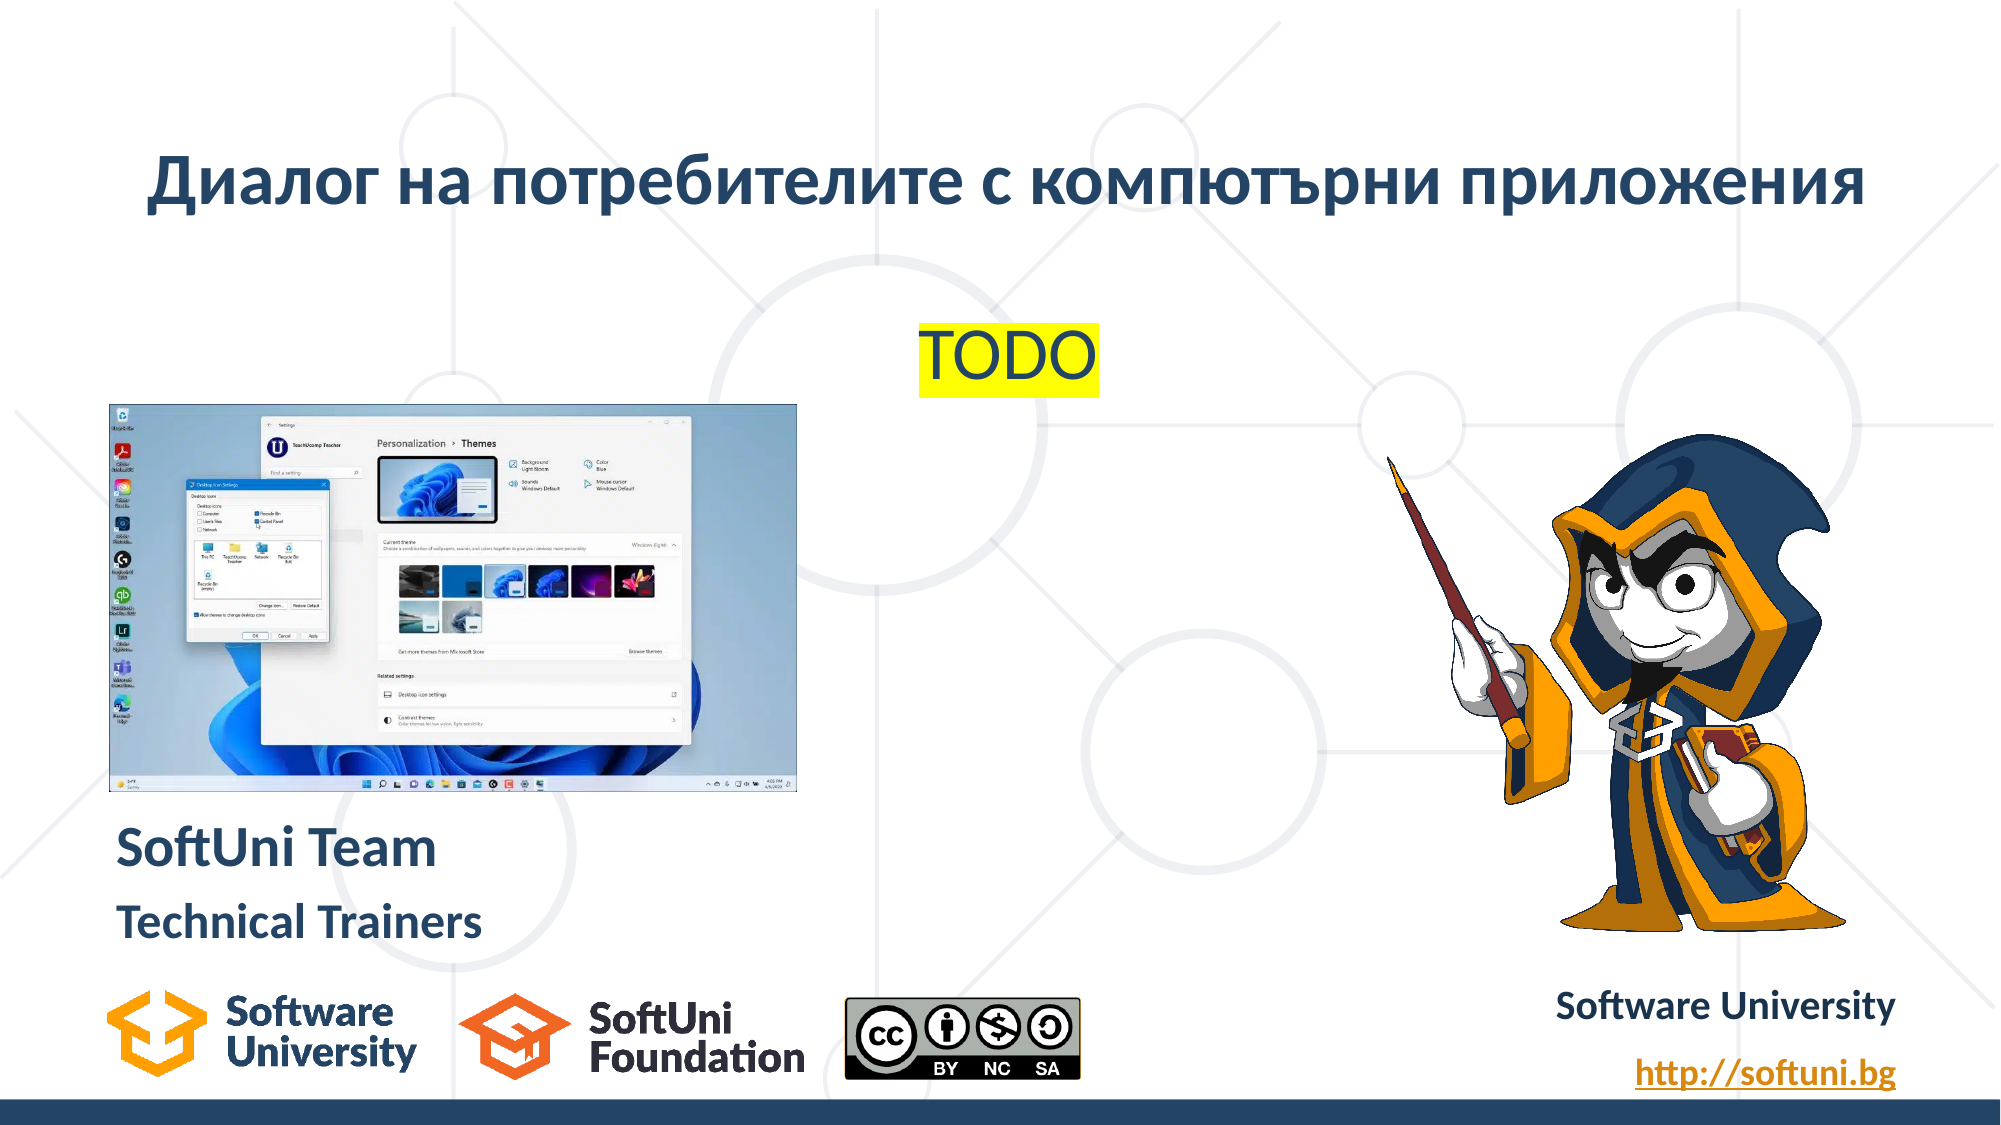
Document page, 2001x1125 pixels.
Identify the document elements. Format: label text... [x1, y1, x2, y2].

title Диалог на потребителите с компютърни приложения [109, 102, 1909, 248]
picture [845, 998, 1081, 1079]
subtitle TODO [109, 293, 1909, 439]
list Software University [1417, 970, 1903, 1034]
picture [107, 990, 211, 1077]
list Technical Trainers [110, 880, 595, 954]
picture [109, 404, 797, 792]
picture [1369, 439, 1891, 953]
picture [458, 993, 804, 1080]
list http://softuni.bg [1417, 1040, 1903, 1098]
list SoftUni Team [110, 800, 595, 880]
picture [221, 990, 417, 1077]
